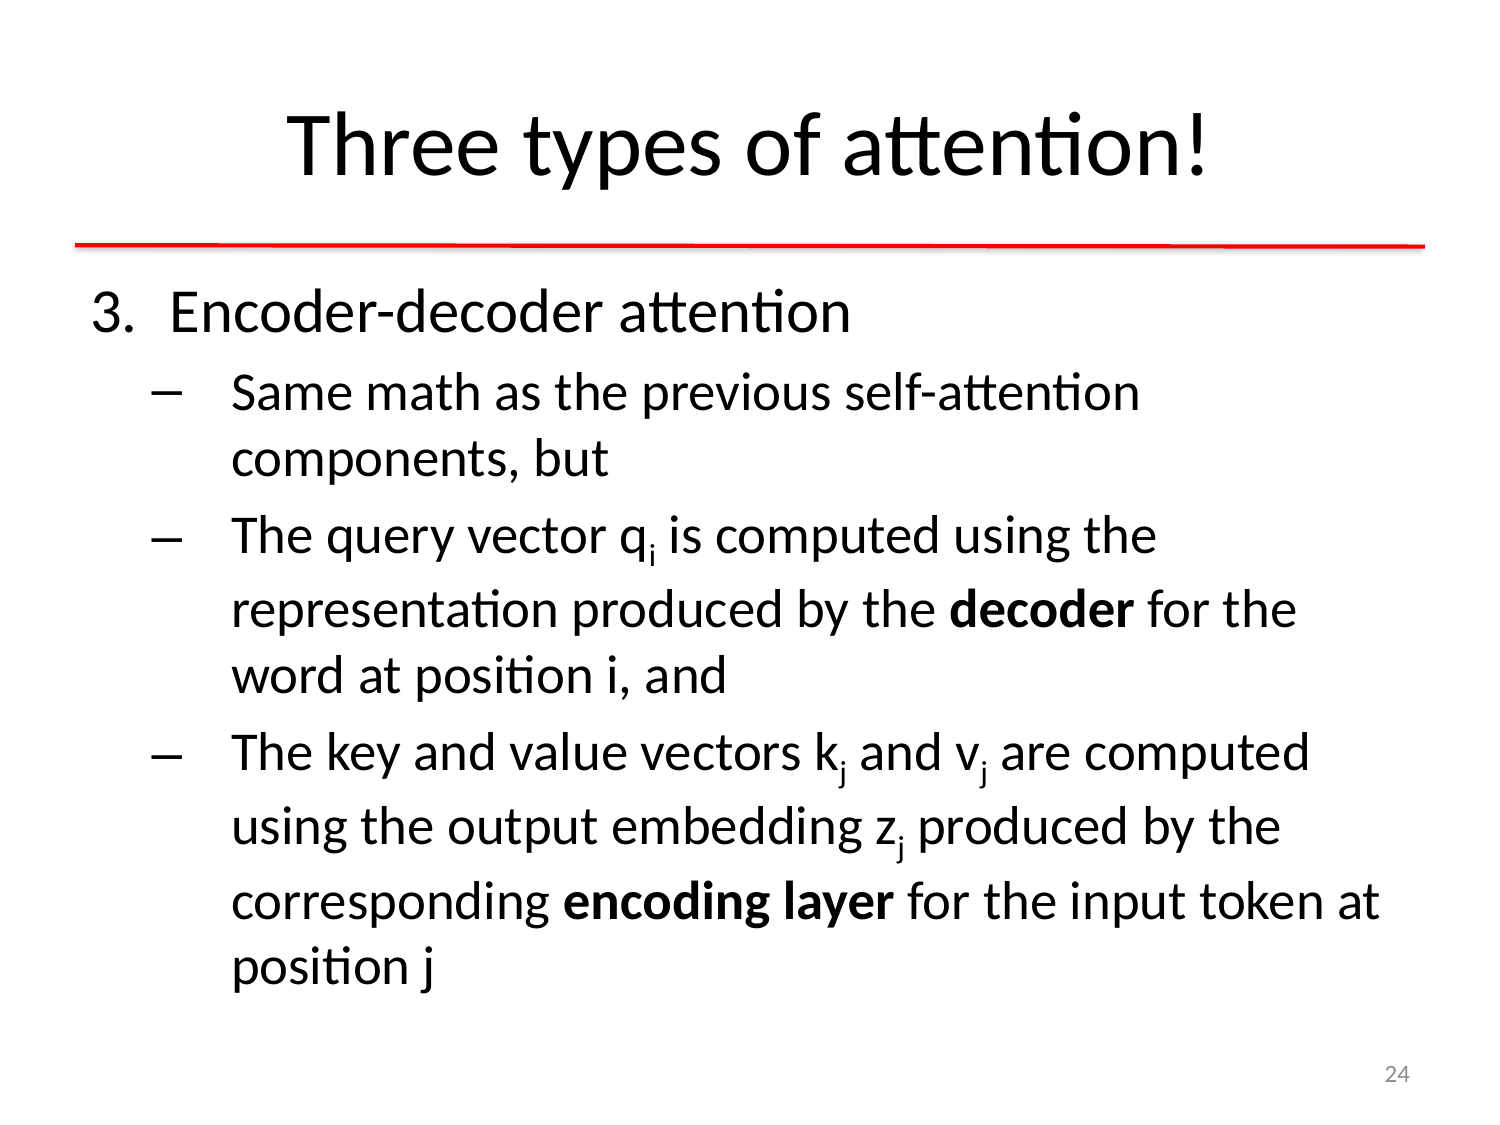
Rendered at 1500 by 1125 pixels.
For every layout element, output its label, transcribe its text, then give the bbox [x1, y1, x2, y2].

slide_number 24 [1074, 1042, 1425, 1103]
list Encoder-decoder attention Same math as the previous self-attention components, but The query vector qi is computed using the representation produced by the decoder for the word at position i, and The key and value vectors kj and vj are computed using the output embedding zj produced by the corresponding encoding layer for the input token at position j [75, 262, 1425, 1005]
title Three types of attention! [75, 45, 1425, 233]
